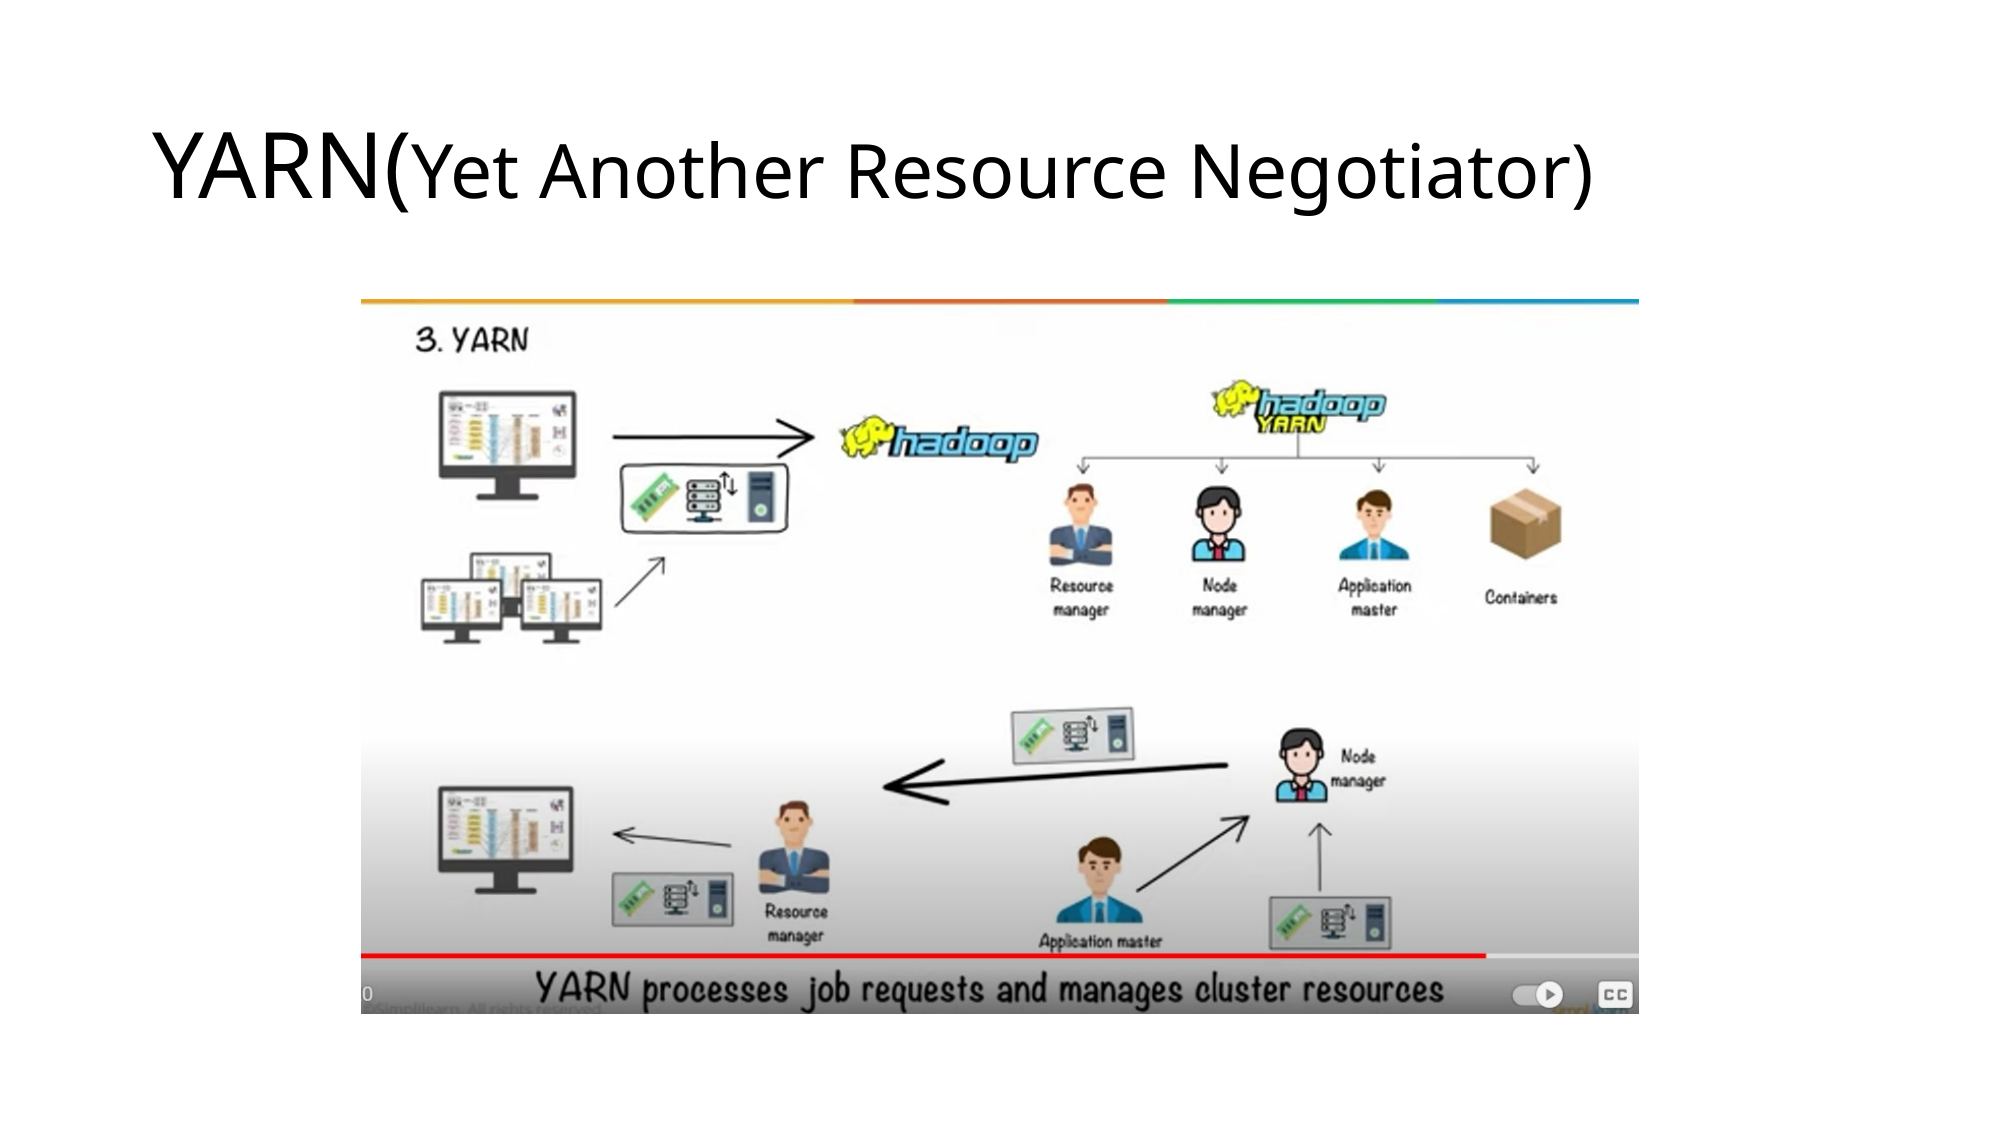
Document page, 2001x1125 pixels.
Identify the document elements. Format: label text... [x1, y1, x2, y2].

title YARN(Yet Another Resource Negotiator) [137, 59, 1863, 278]
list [361, 299, 1639, 1014]
